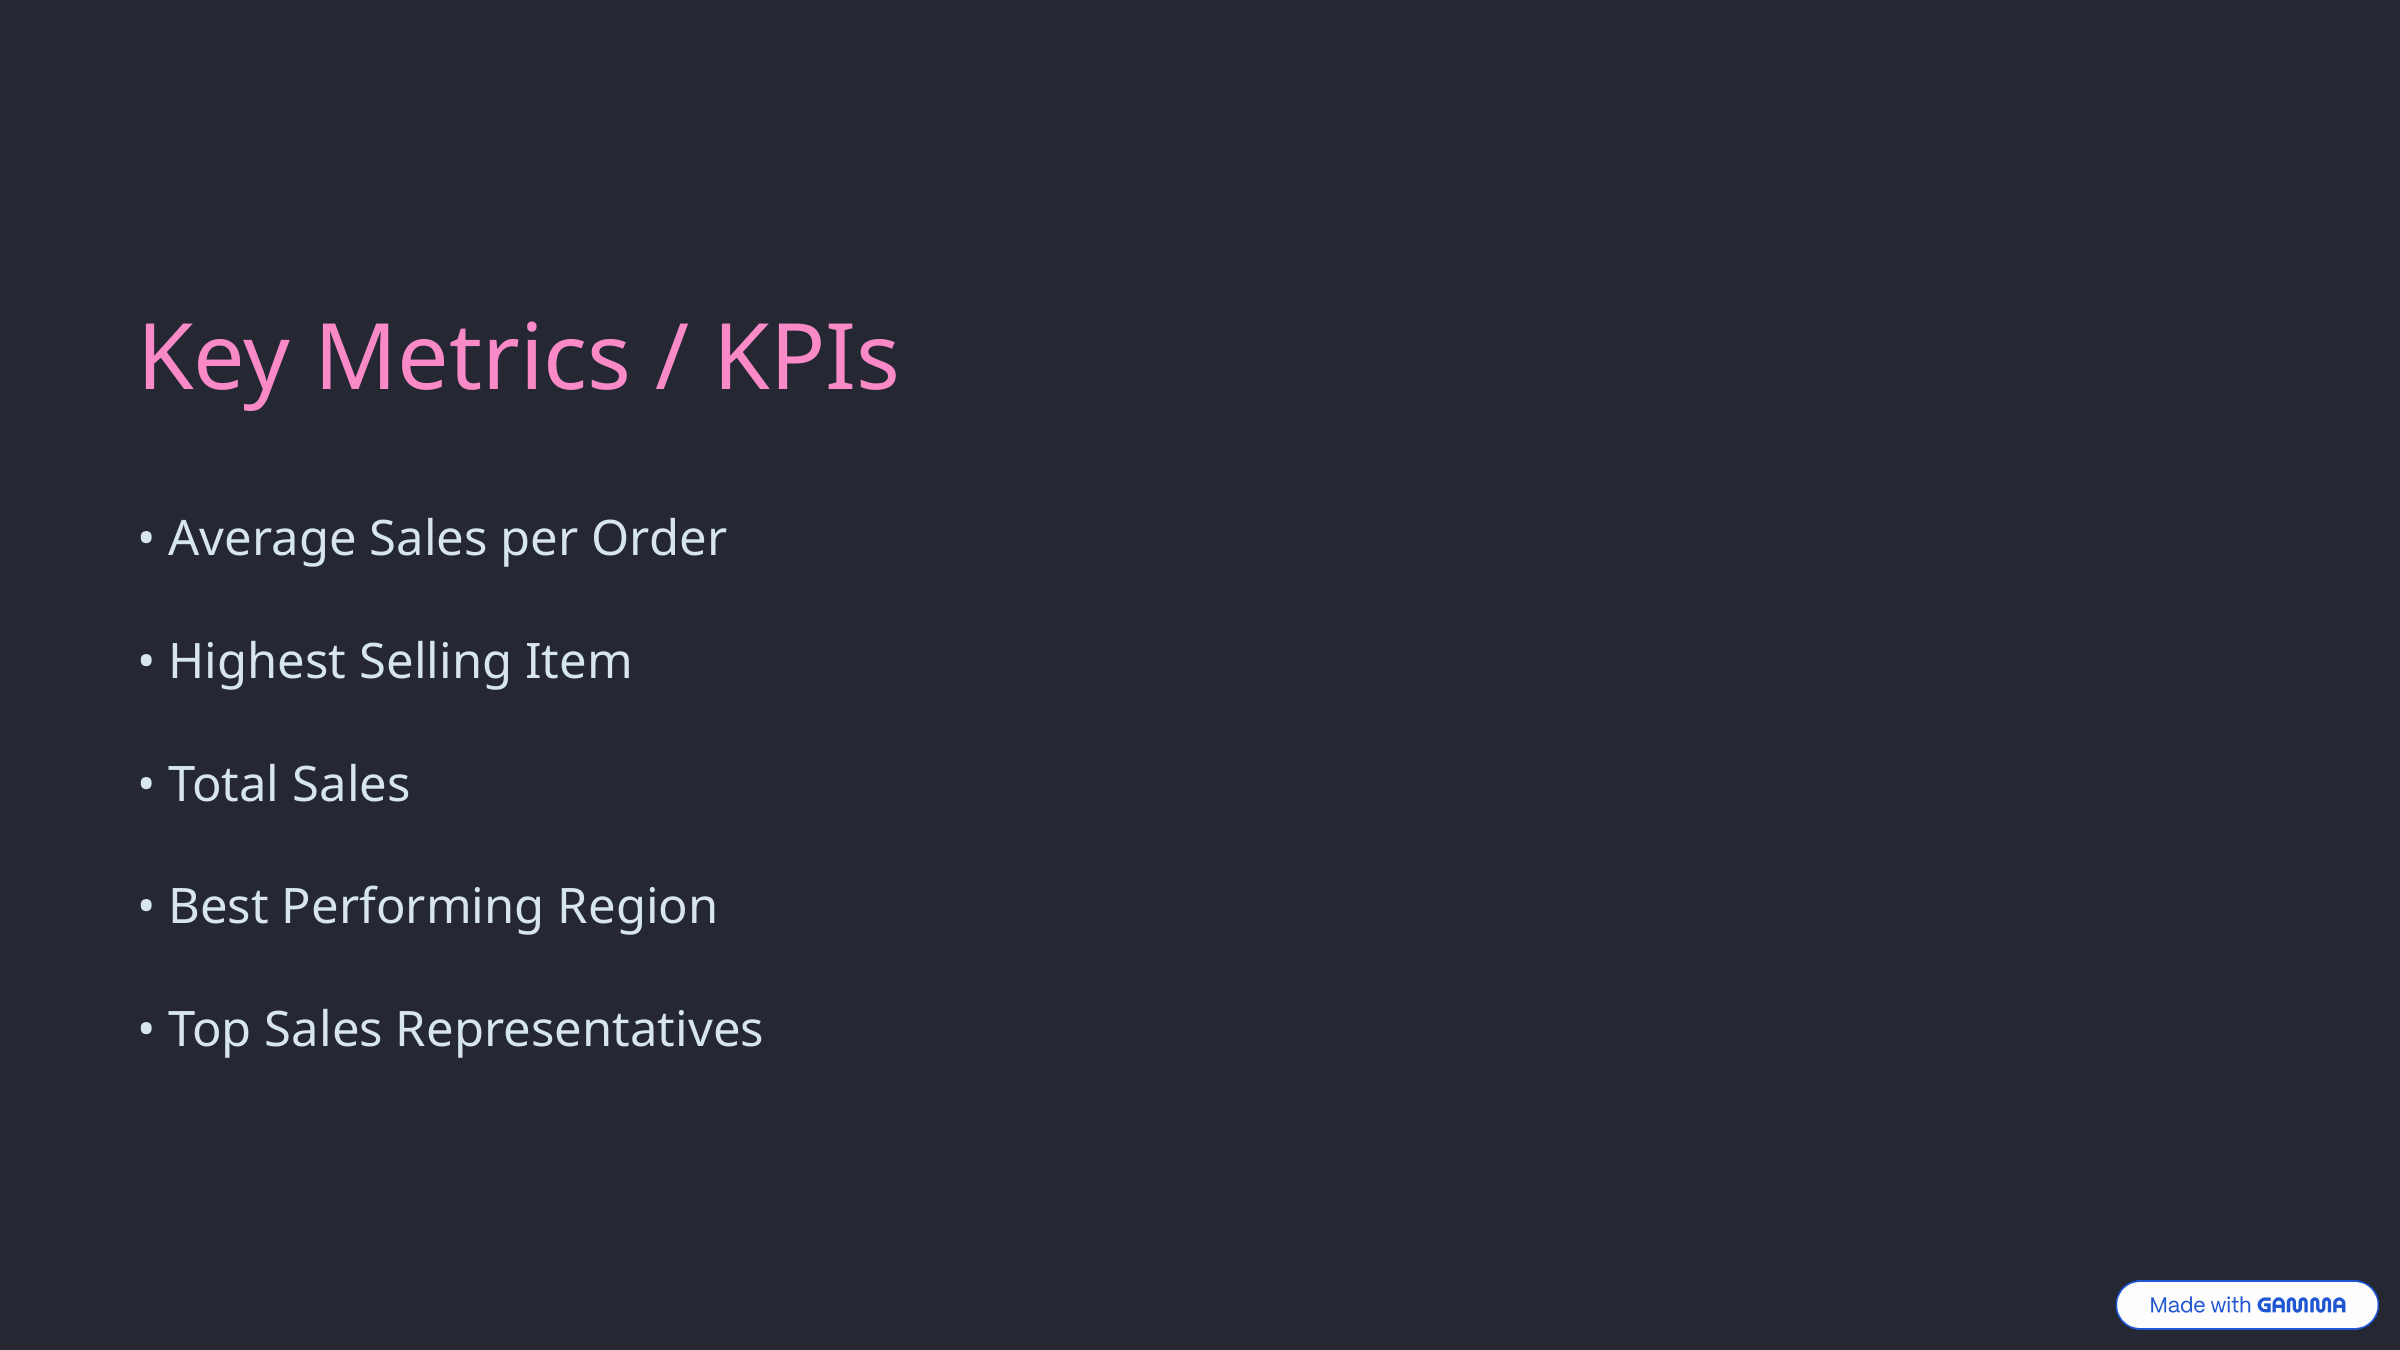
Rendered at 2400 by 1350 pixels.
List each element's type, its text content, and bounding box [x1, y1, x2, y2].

text_box • Best Performing Region [137, 855, 2263, 934]
text_box • Top Sales Representatives [137, 978, 2263, 1057]
text_box Key Metrics / KPIs [137, 293, 1062, 409]
picture [2106, 1271, 2389, 1339]
text_box • Highest Selling Item [137, 610, 2263, 689]
text_box • Average Sales per Order [137, 487, 2263, 566]
text_box • Total Sales [137, 732, 2263, 812]
